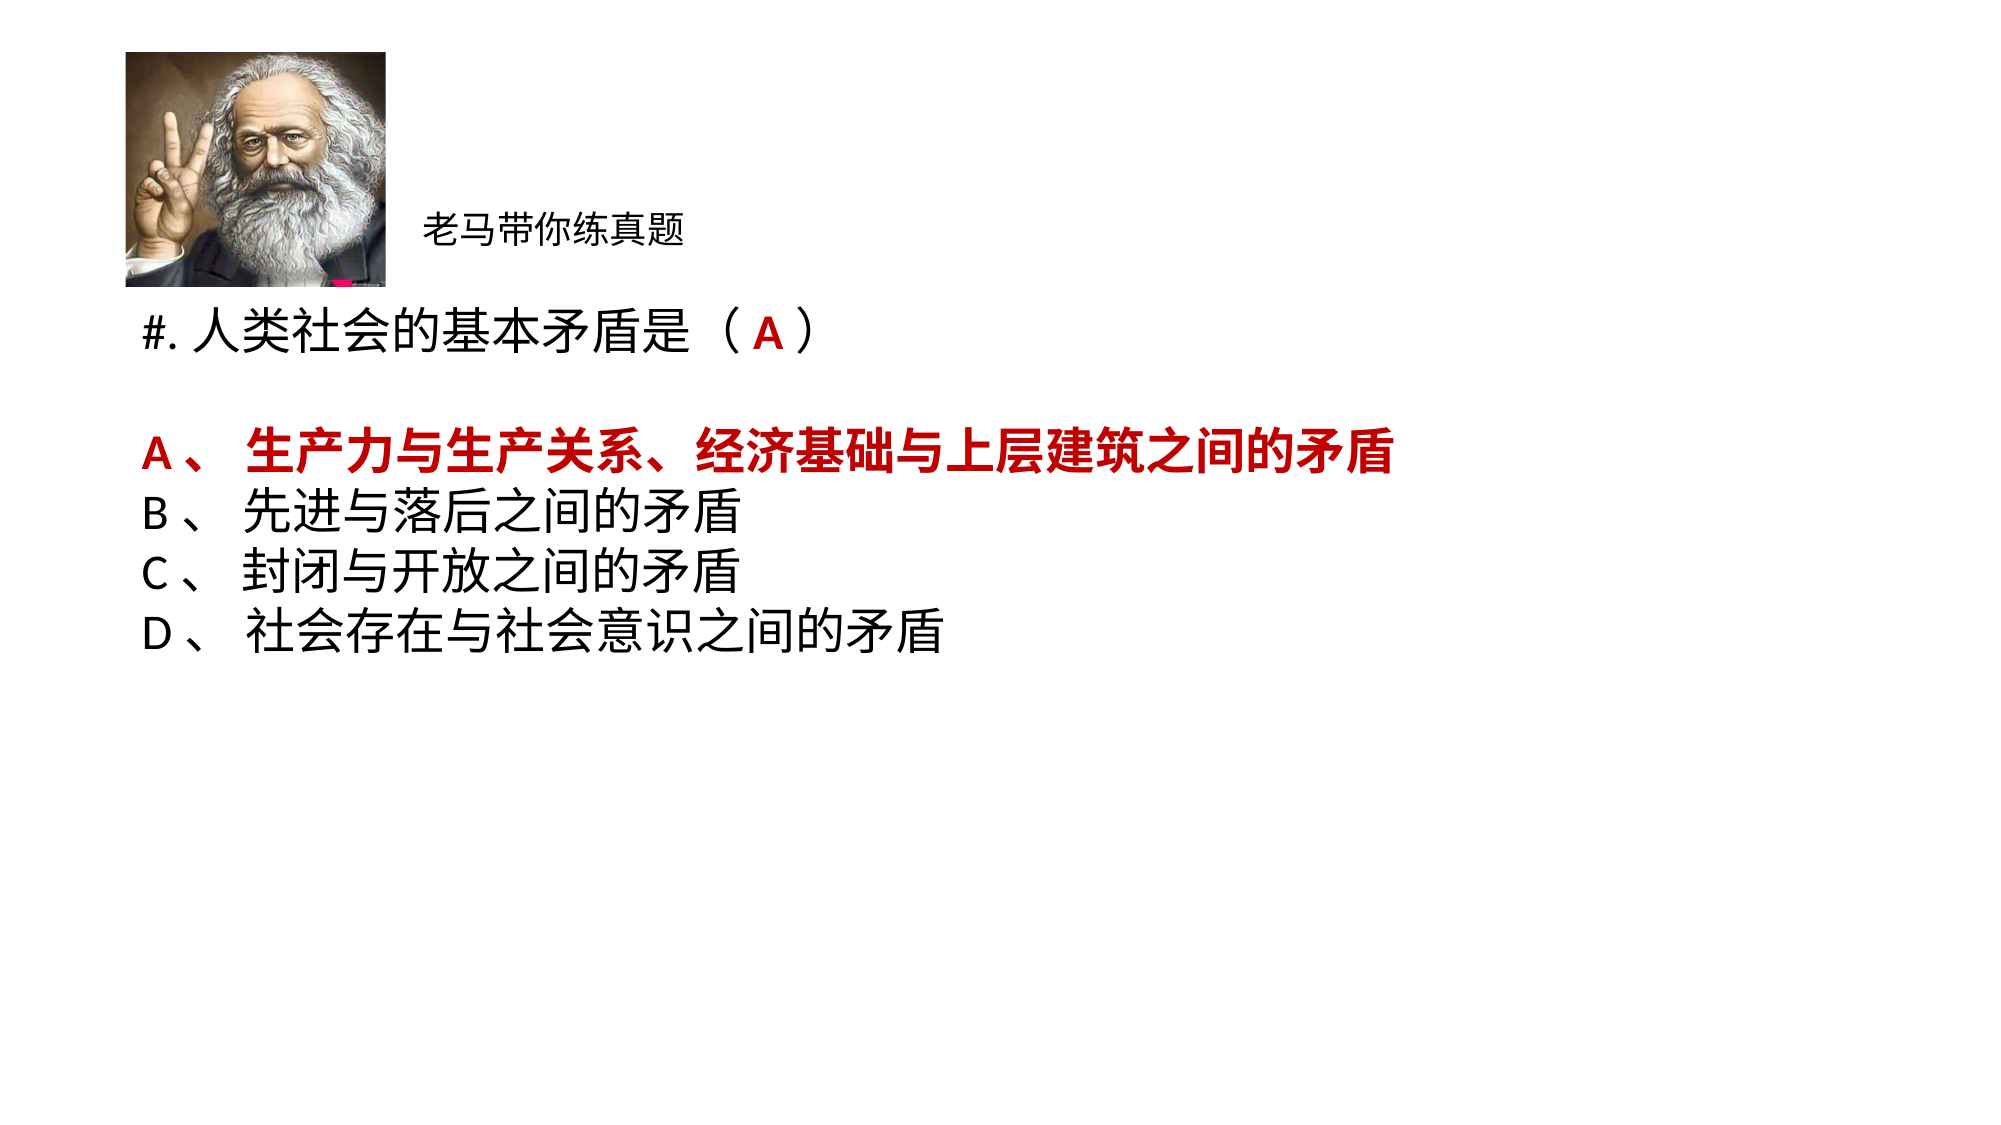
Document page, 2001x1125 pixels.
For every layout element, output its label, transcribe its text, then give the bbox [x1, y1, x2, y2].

title 老马带你练真题 [407, 171, 1409, 287]
picture [125, 51, 386, 287]
list #.人类社会的基本矛盾是（A） A、 生产力与生产关系、经济基础与上层建筑之间的矛盾 B、 先进与落后之间的矛盾 C、 封闭与开放之间的矛盾 D、 社会存在与社会意识之间的矛盾 [126, 291, 1894, 1064]
